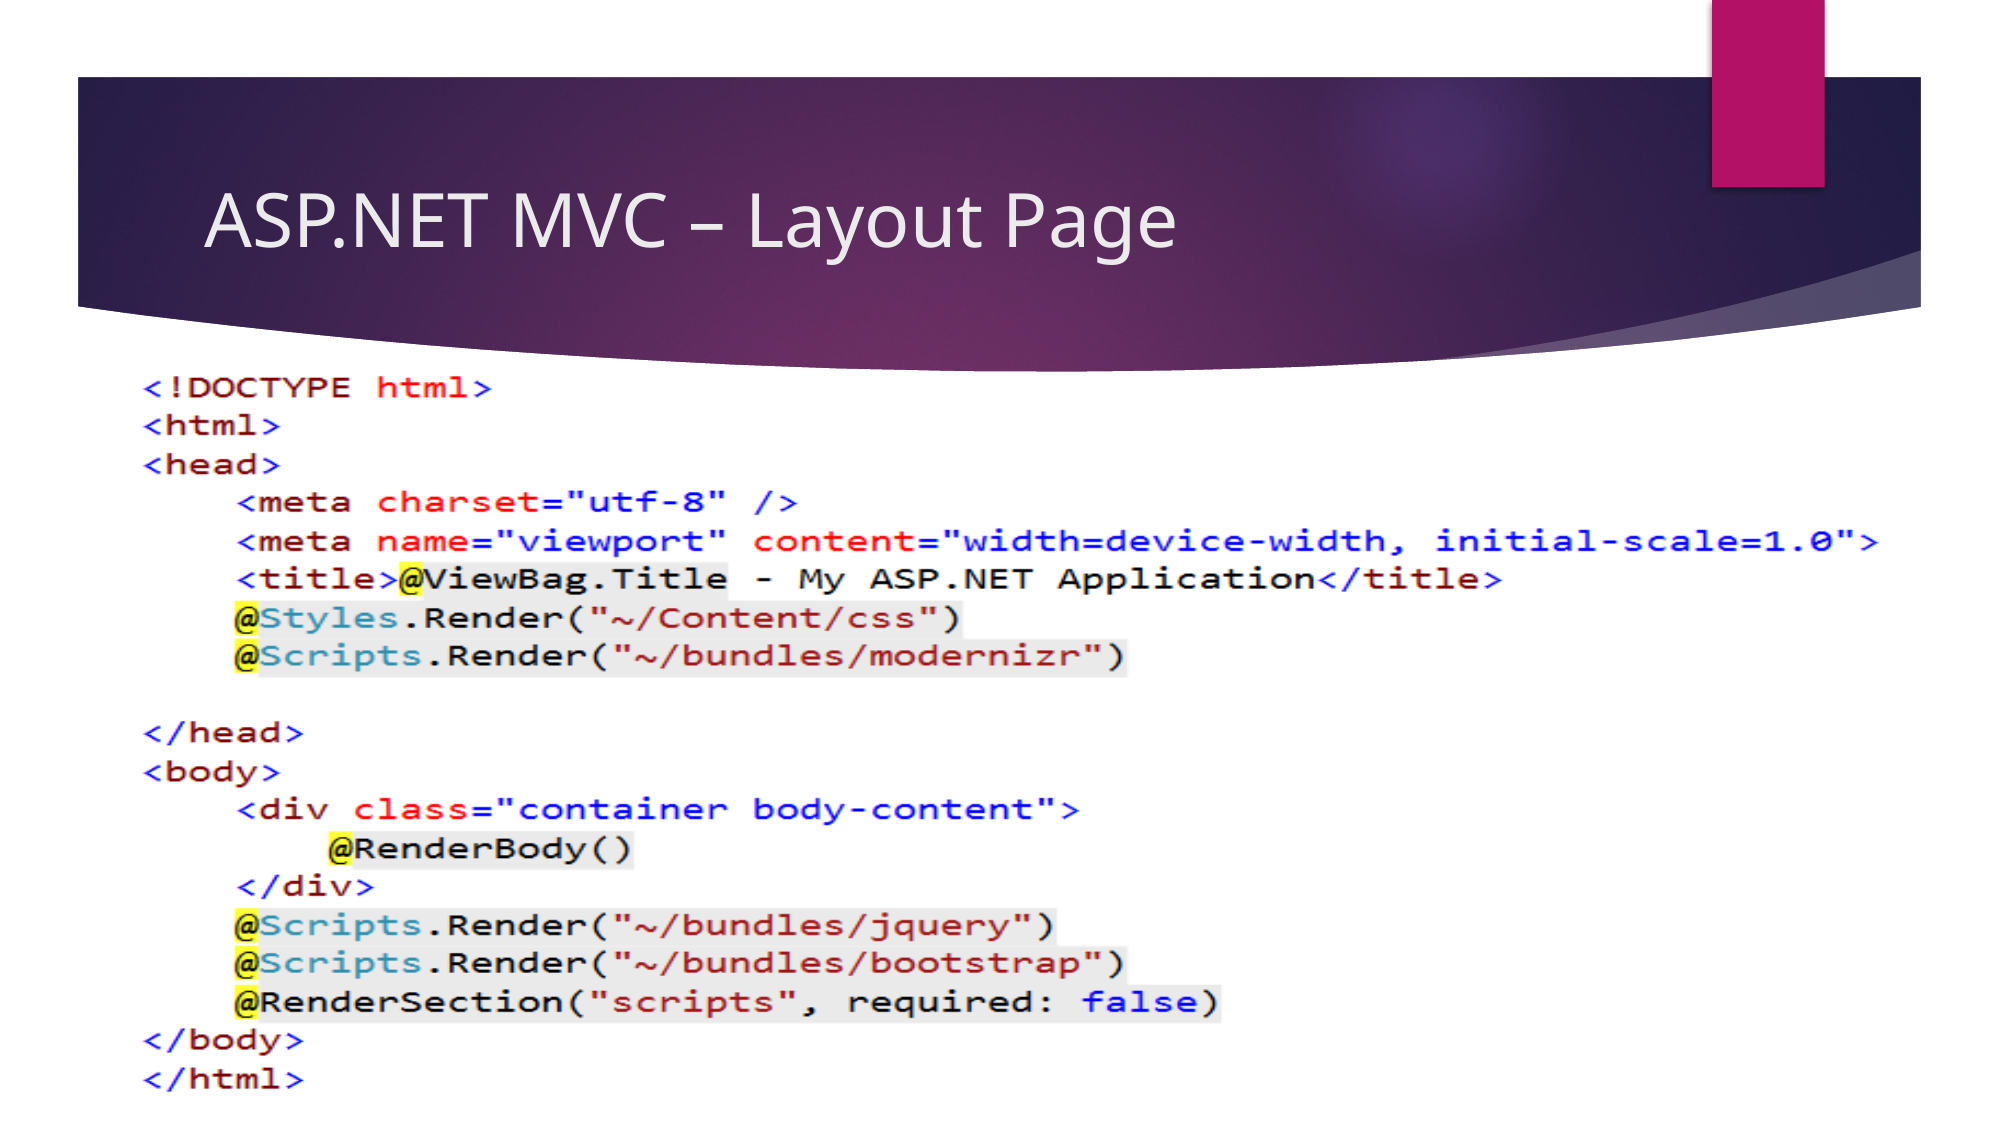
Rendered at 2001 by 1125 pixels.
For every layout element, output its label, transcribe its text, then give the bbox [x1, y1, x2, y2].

picture [136, 372, 1886, 1098]
picture [79, 78, 1920, 371]
title ASP.NET MVC – Layout Page [189, 159, 1627, 276]
